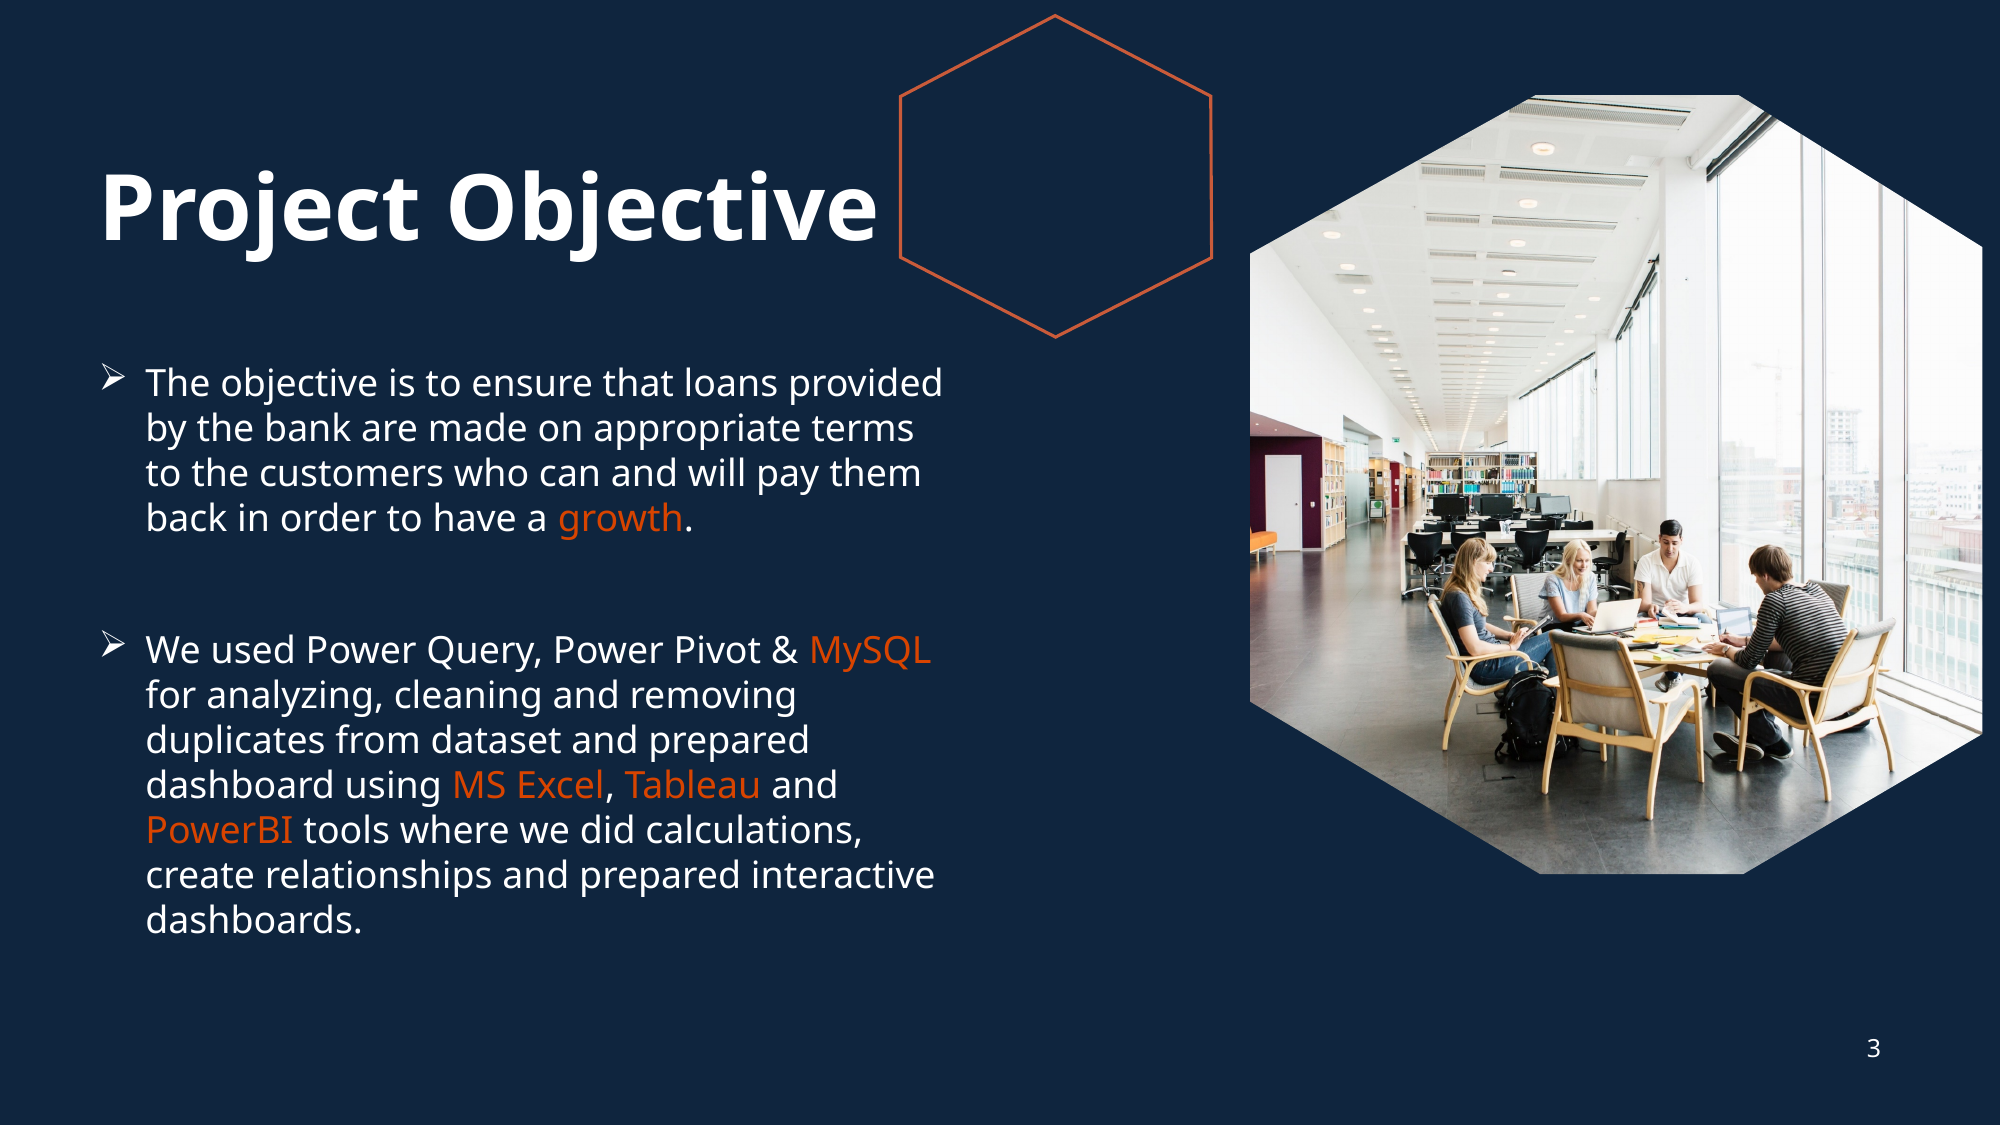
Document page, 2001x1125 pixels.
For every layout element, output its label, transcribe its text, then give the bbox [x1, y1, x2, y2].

list The objective is to ensure that loans provided by the bank are made on appropriate terms to the customers who can and will pay them back in order to have a growth. We used Power Query, Power Pivot & MySQL for analyzing, cleaning and removing duplicates from dataset and prepared dashboard using MS Excel, Tableau and PowerBI tools where we did calculations, create relationships and prepared interactive dashboards. [83, 351, 976, 1009]
text_box 3 [1836, 1019, 1912, 1080]
text_box [900, 15, 1212, 338]
title Project Objective [83, 102, 923, 320]
picture [1249, 95, 1983, 875]
